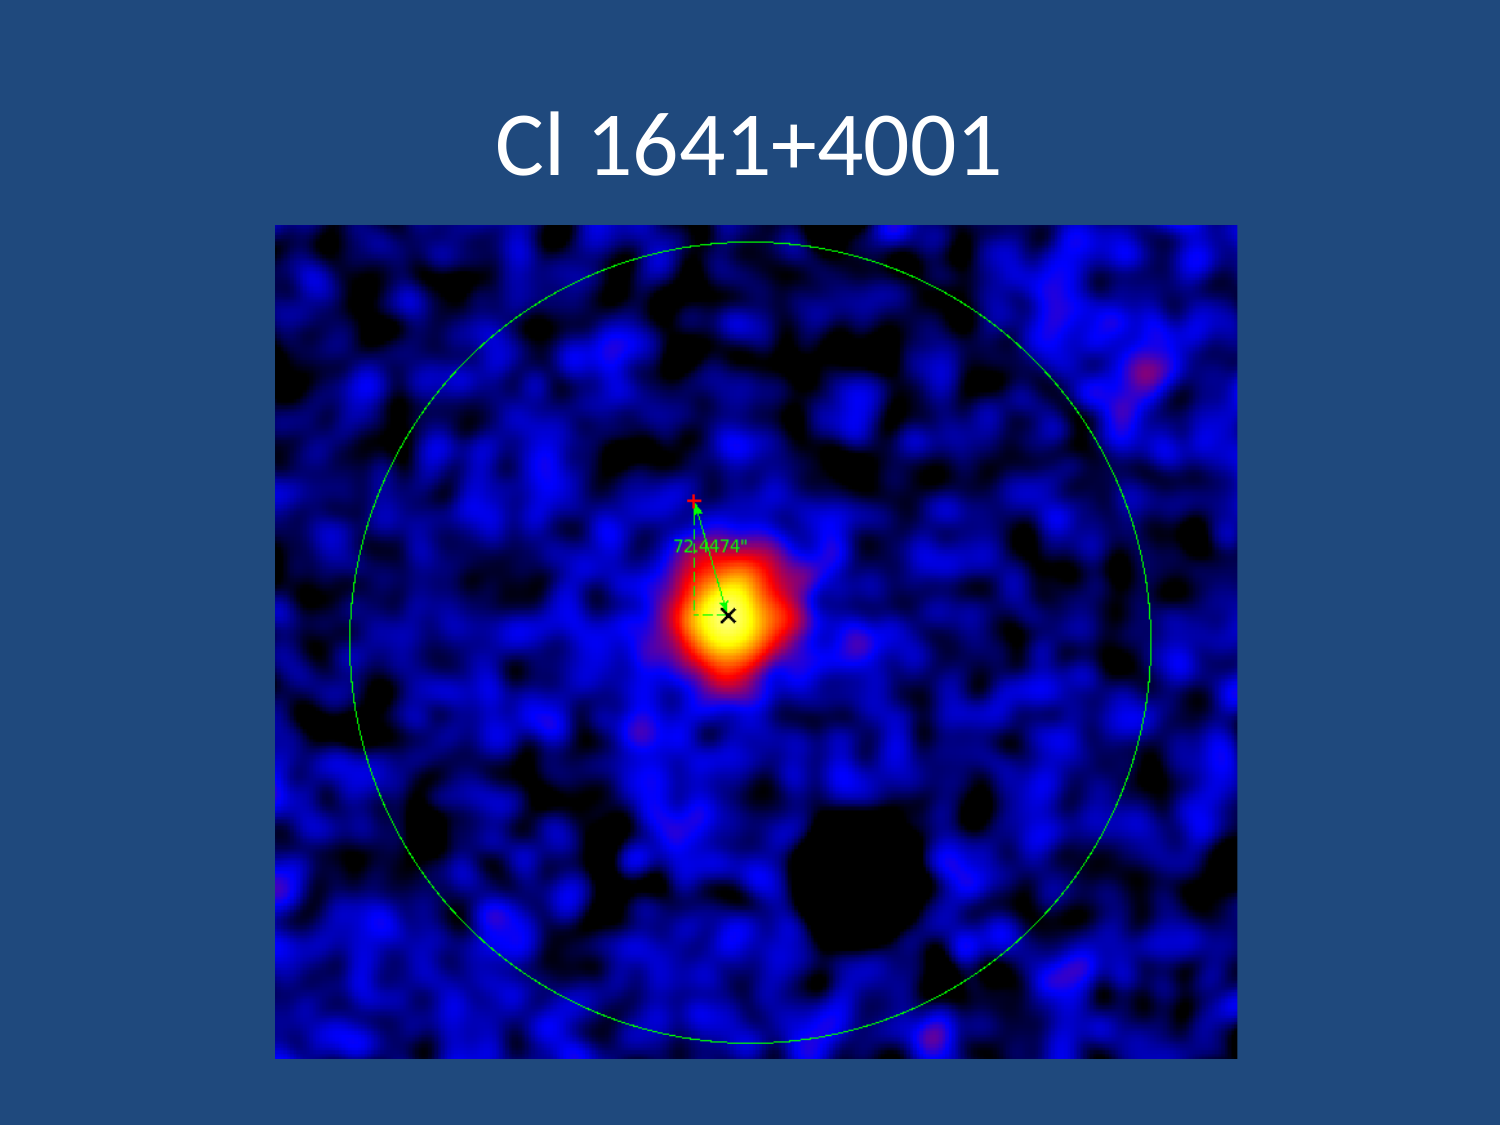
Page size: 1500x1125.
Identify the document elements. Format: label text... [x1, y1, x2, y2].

picture [274, 224, 1238, 1059]
title Cl 1641+4001 [75, 45, 1425, 233]
